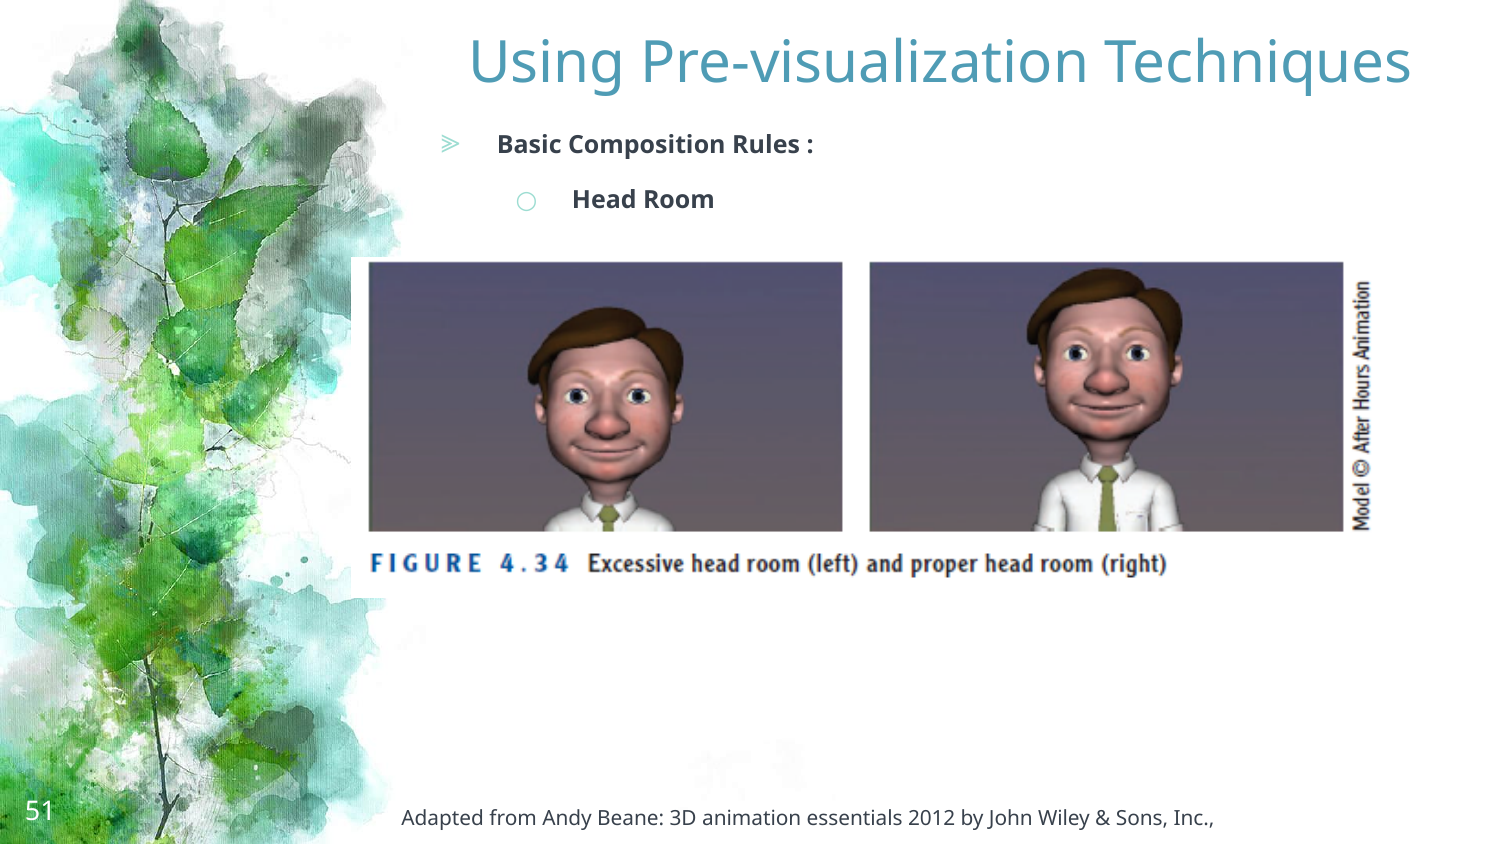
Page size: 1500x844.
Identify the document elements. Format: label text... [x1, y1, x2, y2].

list Basic Composition Rules : Head Room [421, 123, 1383, 235]
slide_number 51 [24, 779, 115, 844]
text_box Adapted from Andy Beane: 3D animation essentials 2012 by John Wiley & Sons, Inc., [386, 796, 1278, 832]
title Using Pre-visualization Techniques [468, 33, 1425, 94]
picture [0, 0, 1500, 844]
